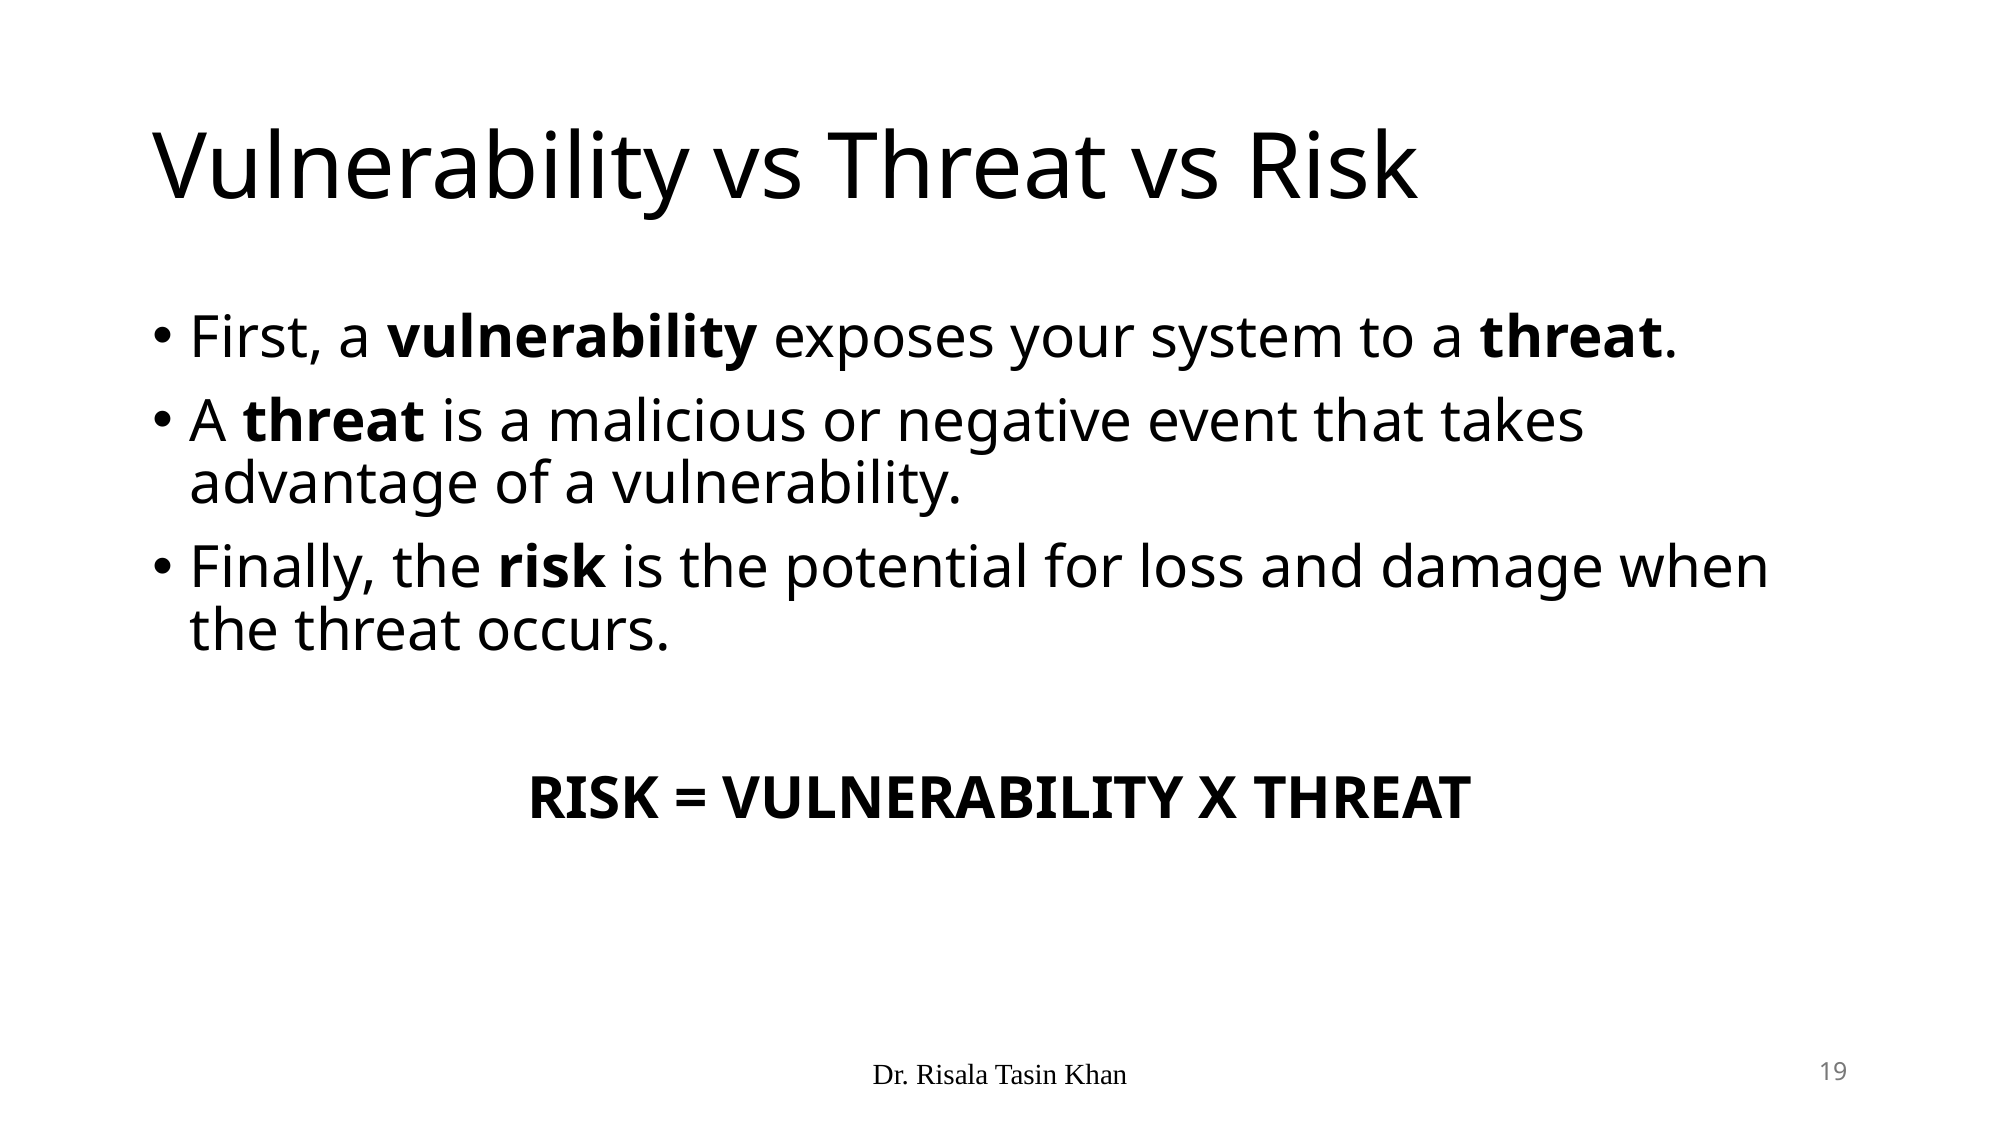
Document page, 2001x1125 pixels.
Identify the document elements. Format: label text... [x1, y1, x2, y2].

footer Dr. Risala Tasin Khan [662, 1042, 1338, 1103]
title Vulnerability vs Threat vs Risk [137, 59, 1863, 278]
list First, a vulnerability exposes your system to a threat. A threat is a malicious or negative event that takes advantage of a vulnerability. Finally, the risk is the potential for loss and damage when the threat occurs. RISK = VULNERABILITY X THREAT [137, 299, 1863, 1014]
slide_number 19 [1412, 1042, 1863, 1103]
